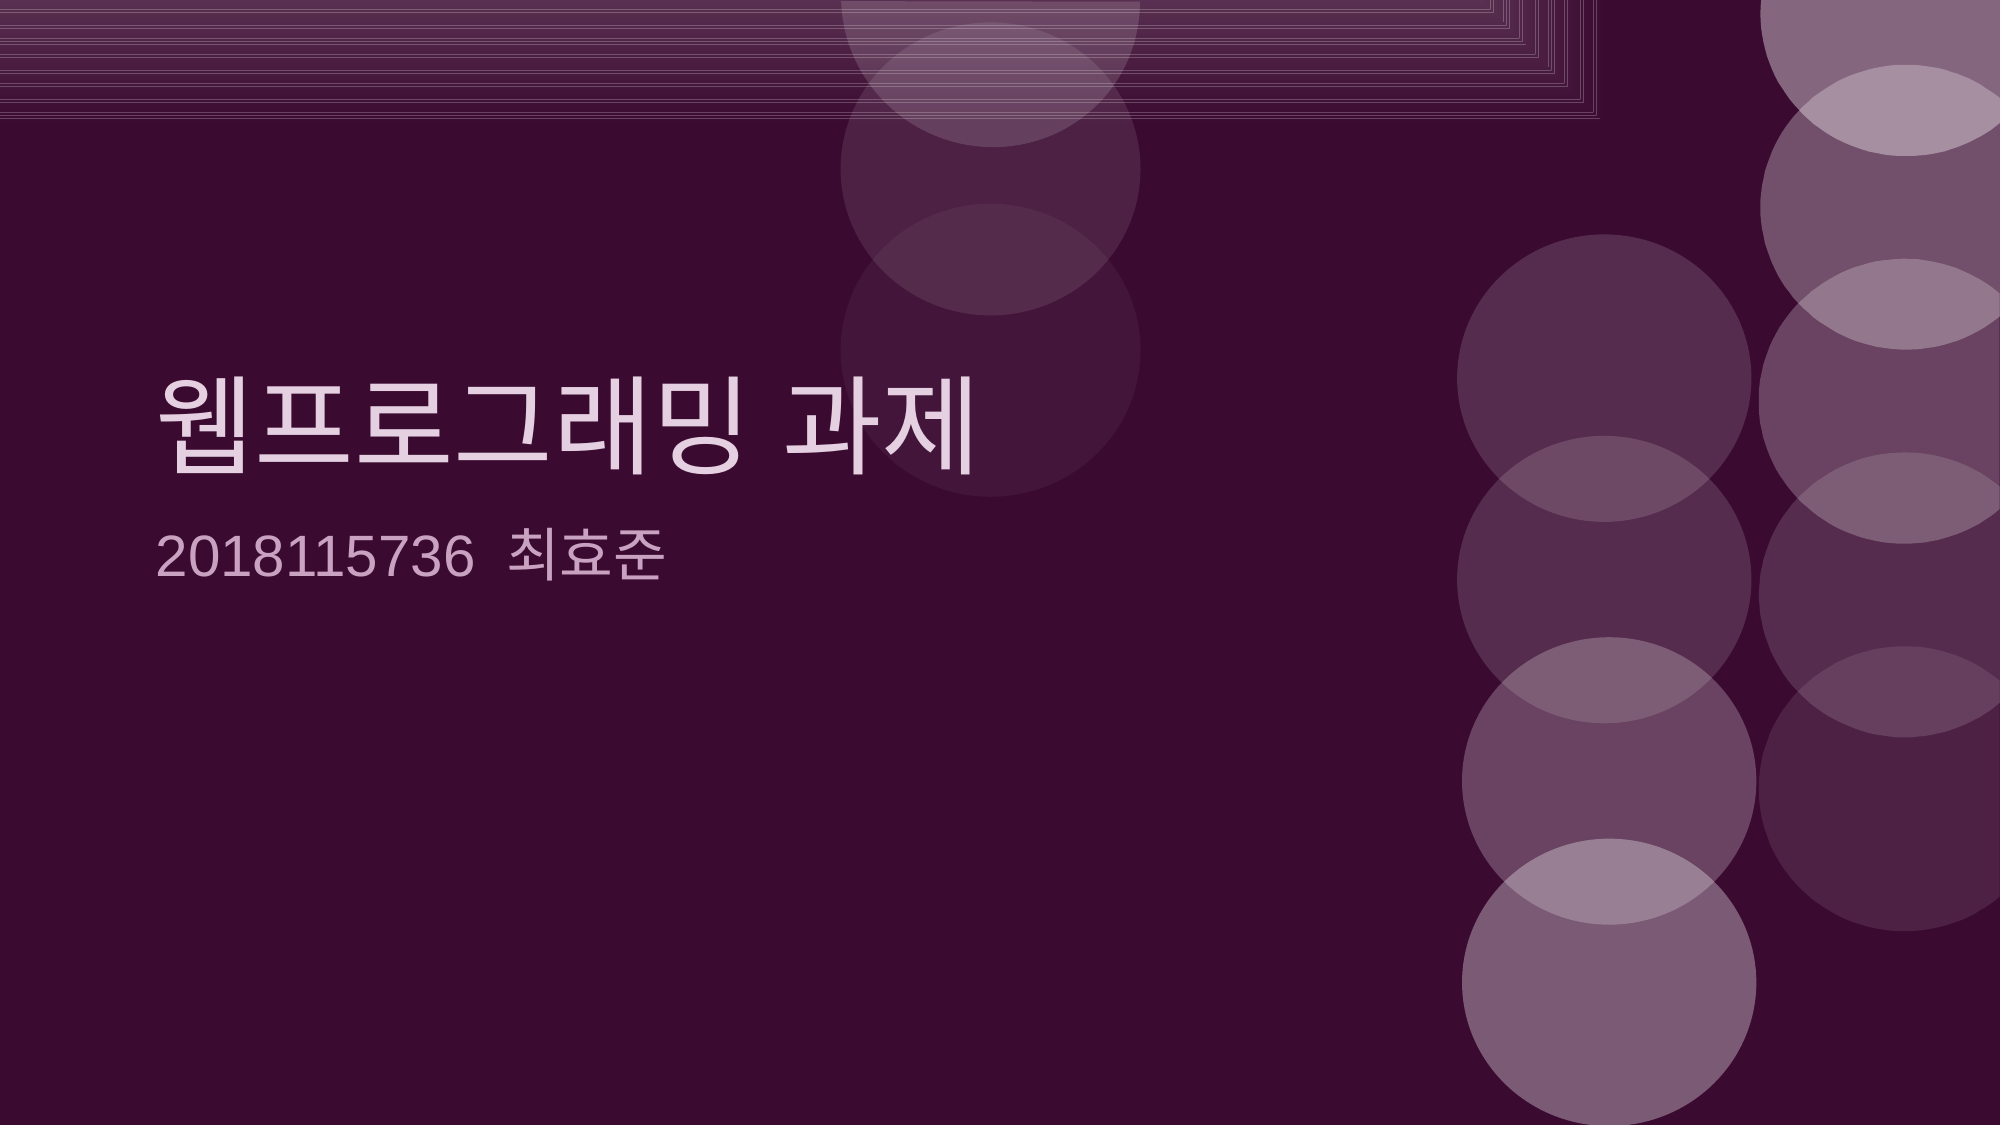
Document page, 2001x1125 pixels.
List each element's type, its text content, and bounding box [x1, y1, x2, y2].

title 웹프로그래밍 과제 [140, 339, 1547, 507]
subtitle 2018115736 최효준 [140, 510, 1541, 622]
